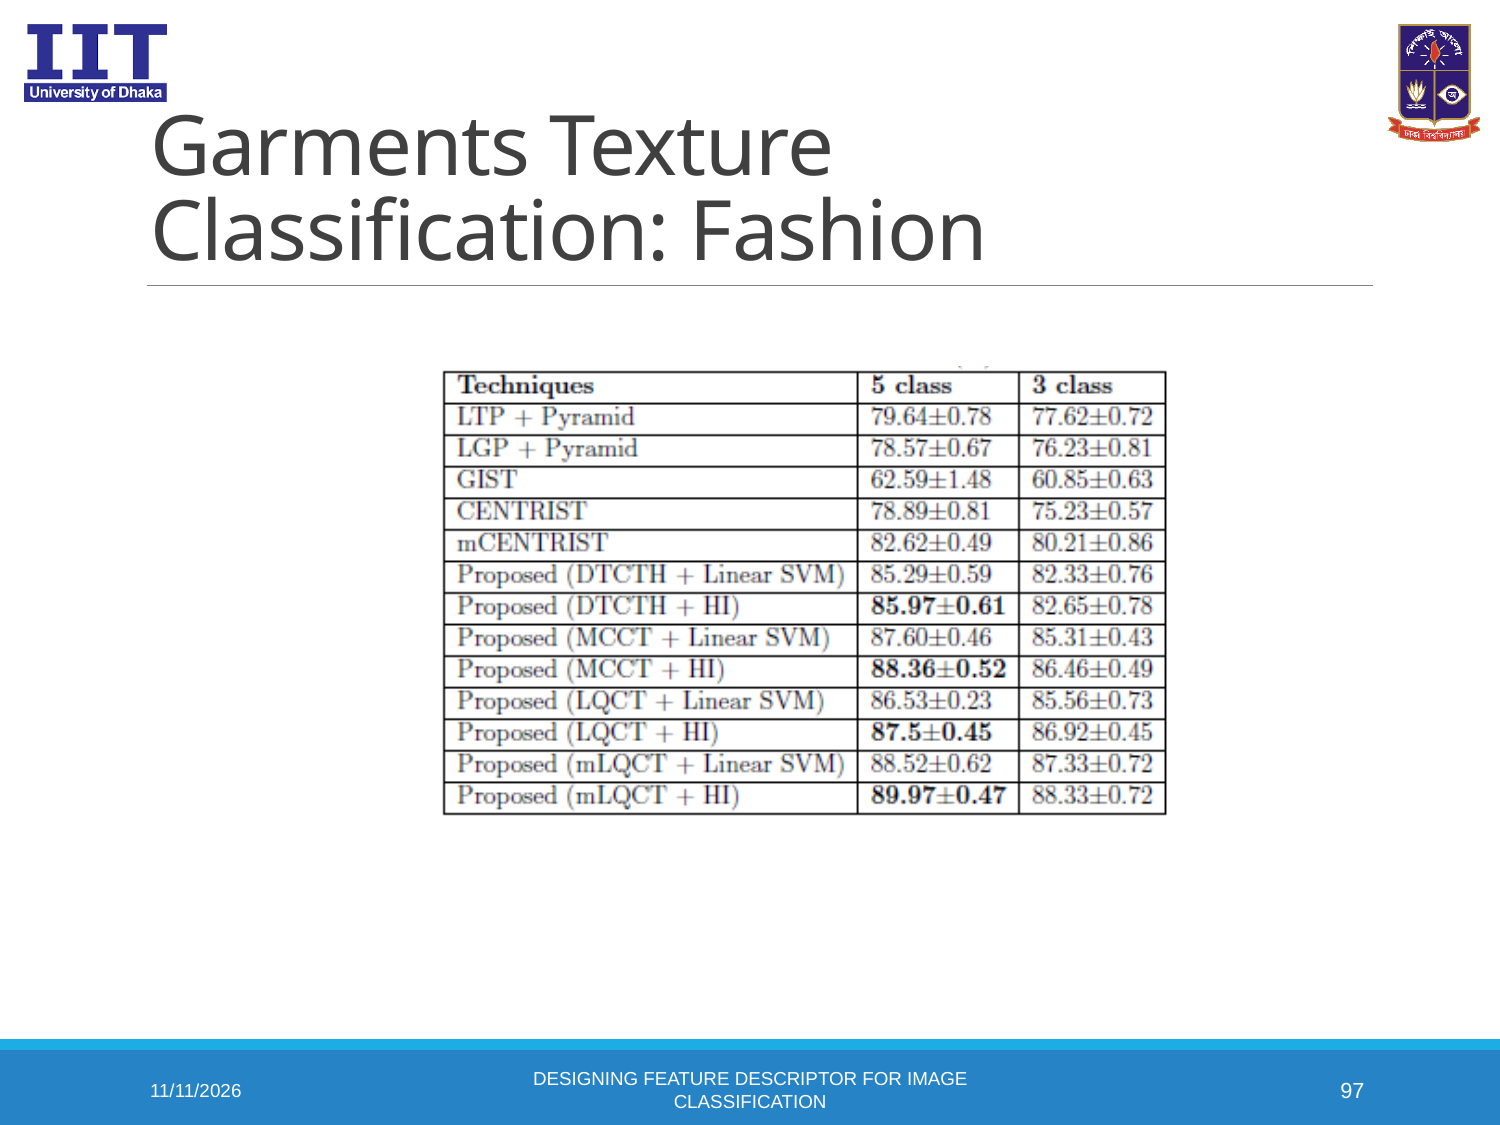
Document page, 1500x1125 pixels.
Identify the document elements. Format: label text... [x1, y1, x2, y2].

picture [1386, 24, 1480, 143]
picture [24, 24, 167, 103]
footer Designing Feature Descriptor for Image Classification [453, 1059, 1047, 1120]
slide_number 97 [1218, 1059, 1380, 1120]
list [135, 302, 1373, 963]
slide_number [135, 1059, 440, 1120]
title Garments Texture Classification: Fashion [135, 47, 1373, 285]
picture [437, 365, 1178, 832]
